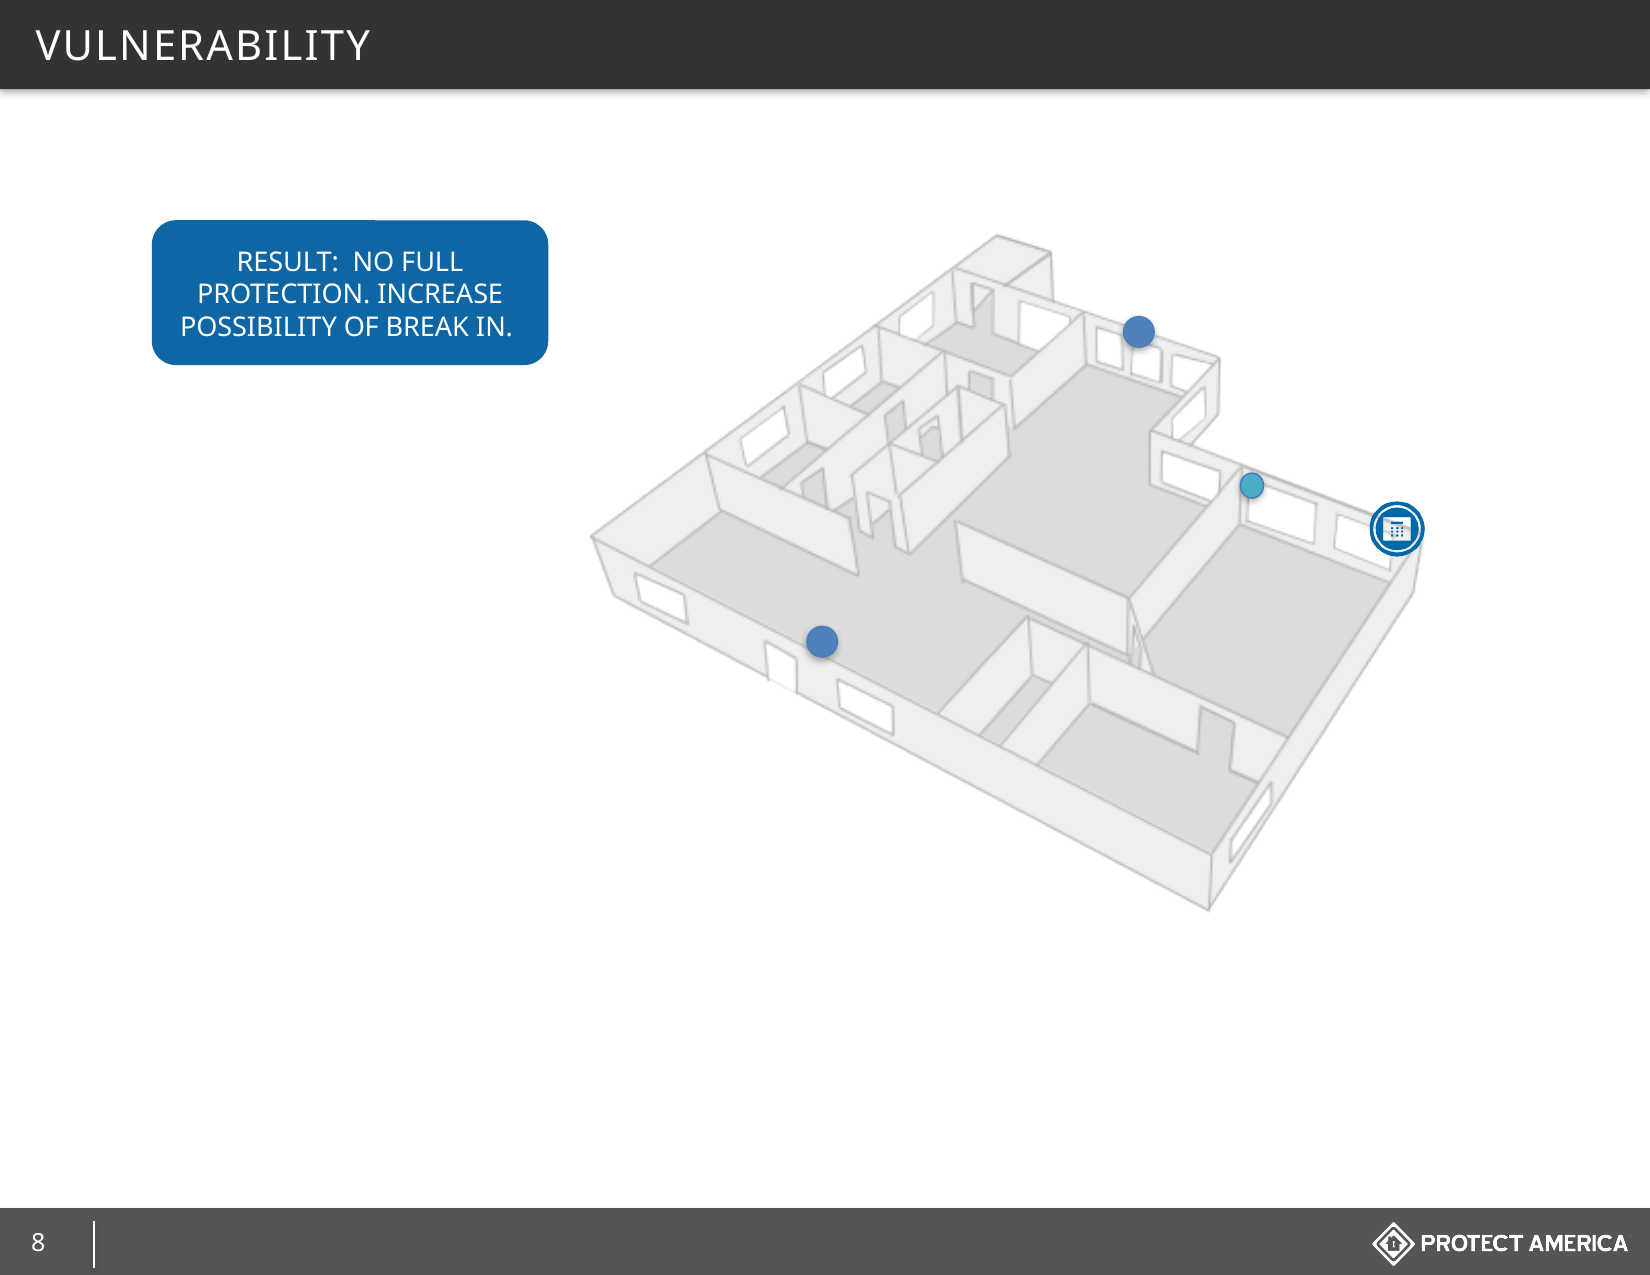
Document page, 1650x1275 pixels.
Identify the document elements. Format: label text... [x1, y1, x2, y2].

text_box VULNERABILITY [20, 0, 1487, 89]
text_box RESULT: NO FULL PROTECTION. INCREASE POSSIBILITY OF BREAK IN. [149, 218, 543, 368]
picture [548, 88, 1510, 1018]
